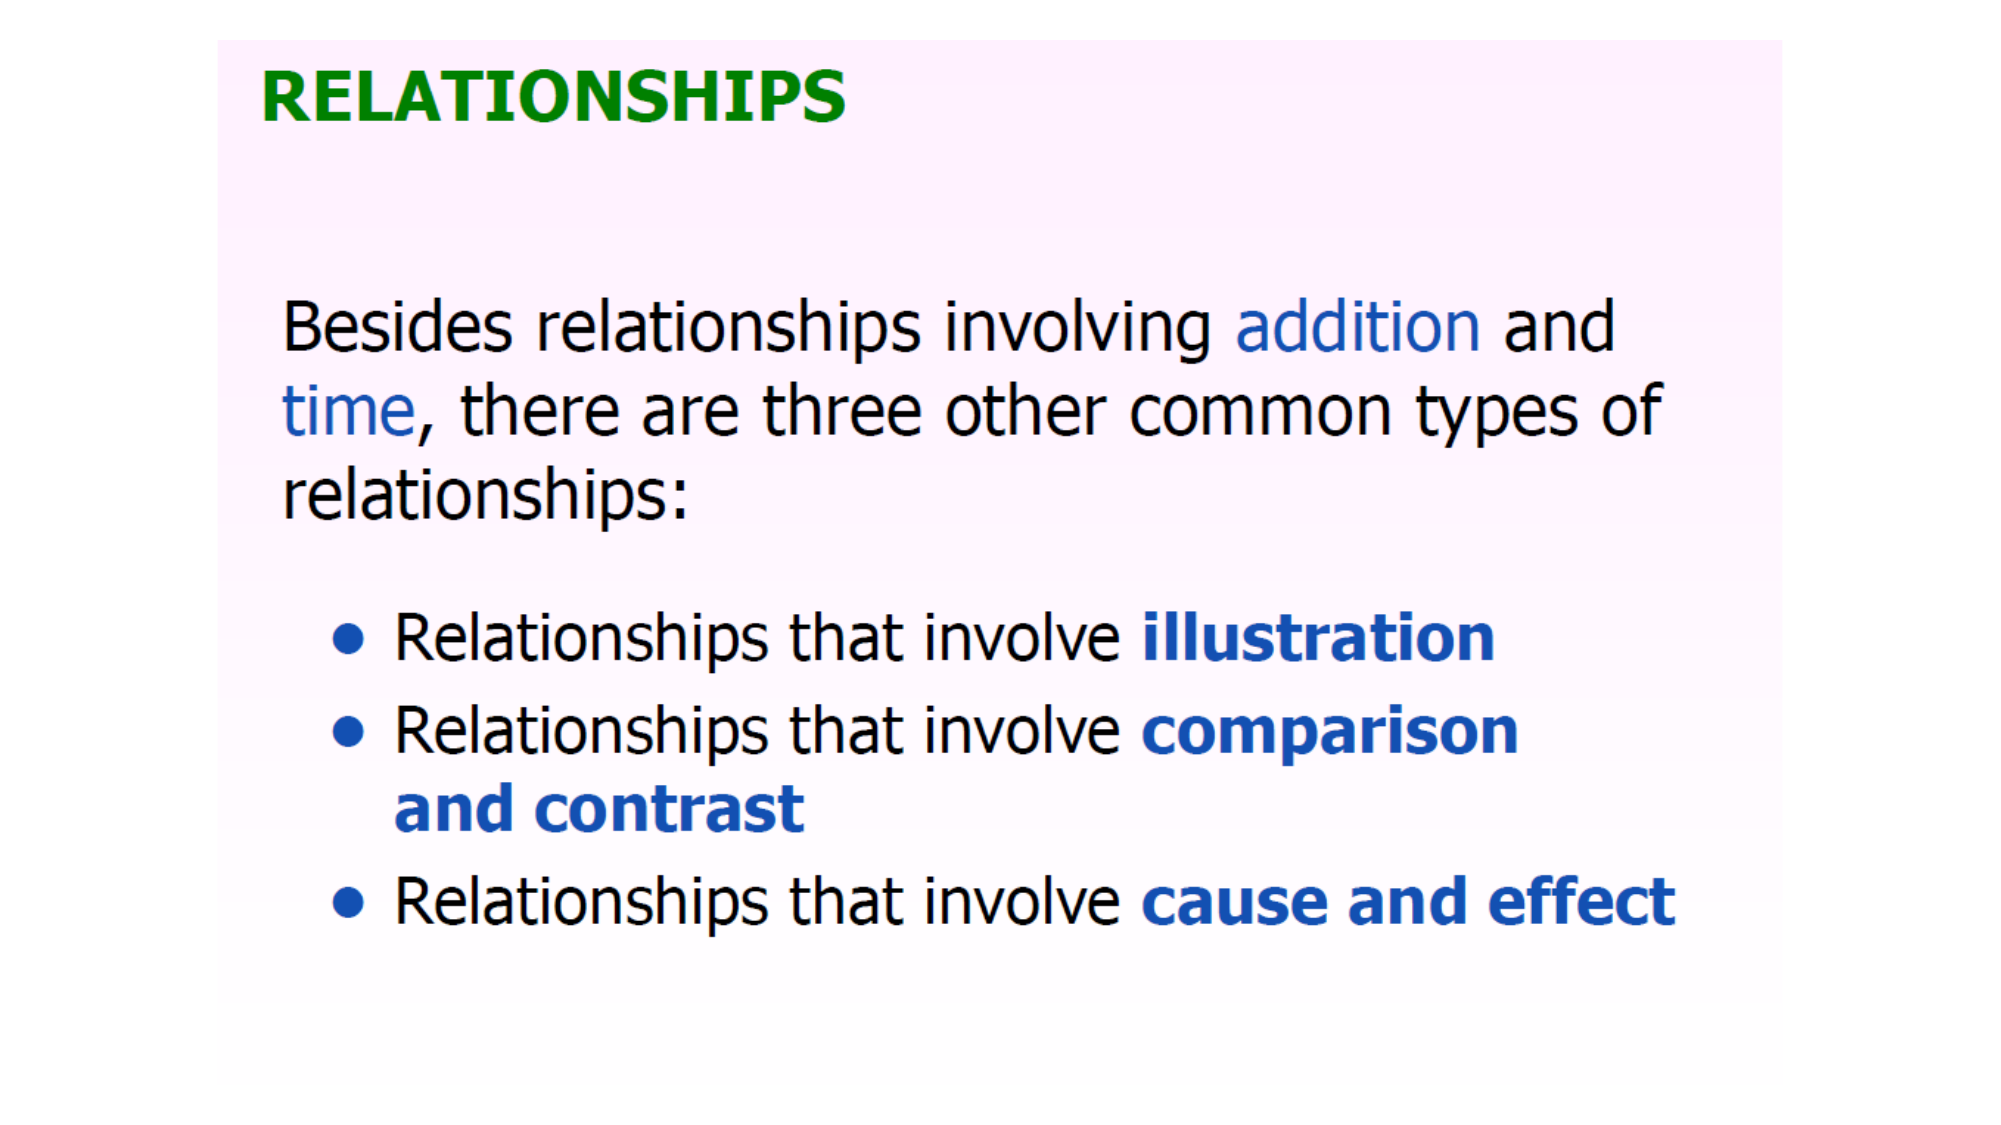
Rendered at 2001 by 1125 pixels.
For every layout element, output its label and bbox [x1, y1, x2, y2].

picture [217, 40, 1783, 1085]
